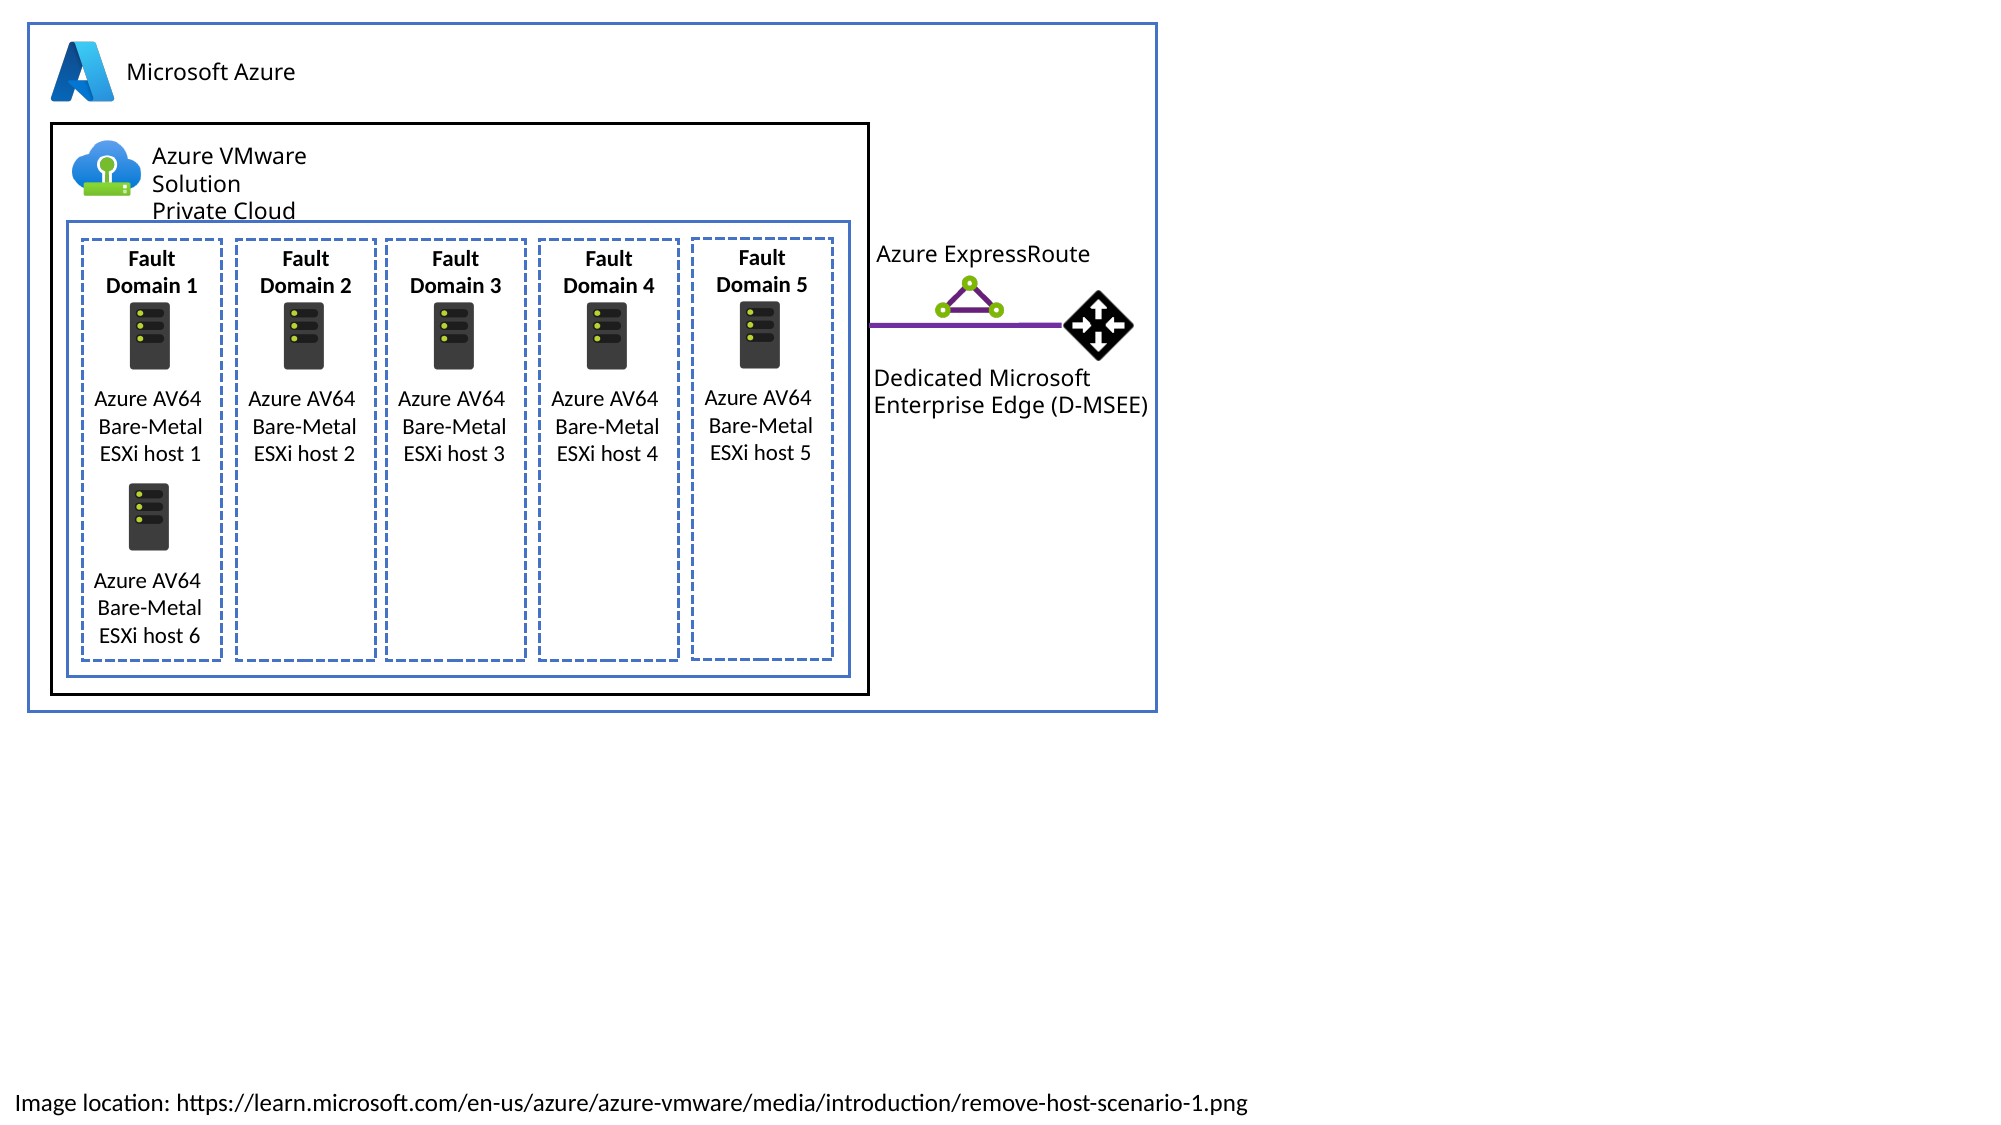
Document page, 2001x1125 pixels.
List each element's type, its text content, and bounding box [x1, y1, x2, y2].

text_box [28, 23, 1157, 712]
text_box Image location: https://learn.microsoft.com/en-us/azure/azure-vmware/media/introduction/remove-host-scenario-1.png [0, 1078, 1302, 1124]
